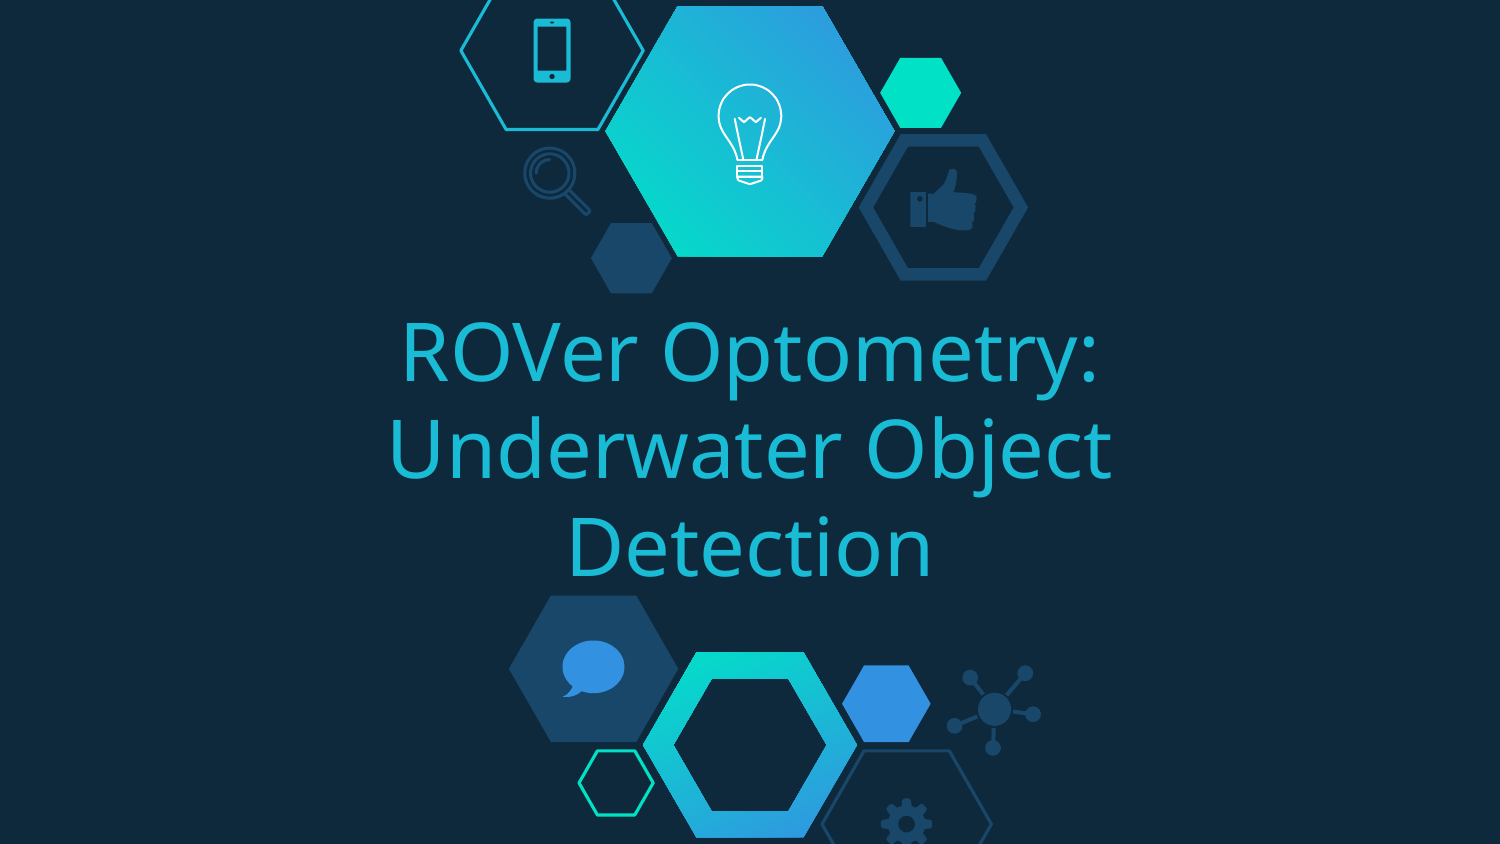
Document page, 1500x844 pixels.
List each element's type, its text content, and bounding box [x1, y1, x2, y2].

title ROVer Optometry: Underwater Object Detection [331, 305, 1169, 588]
